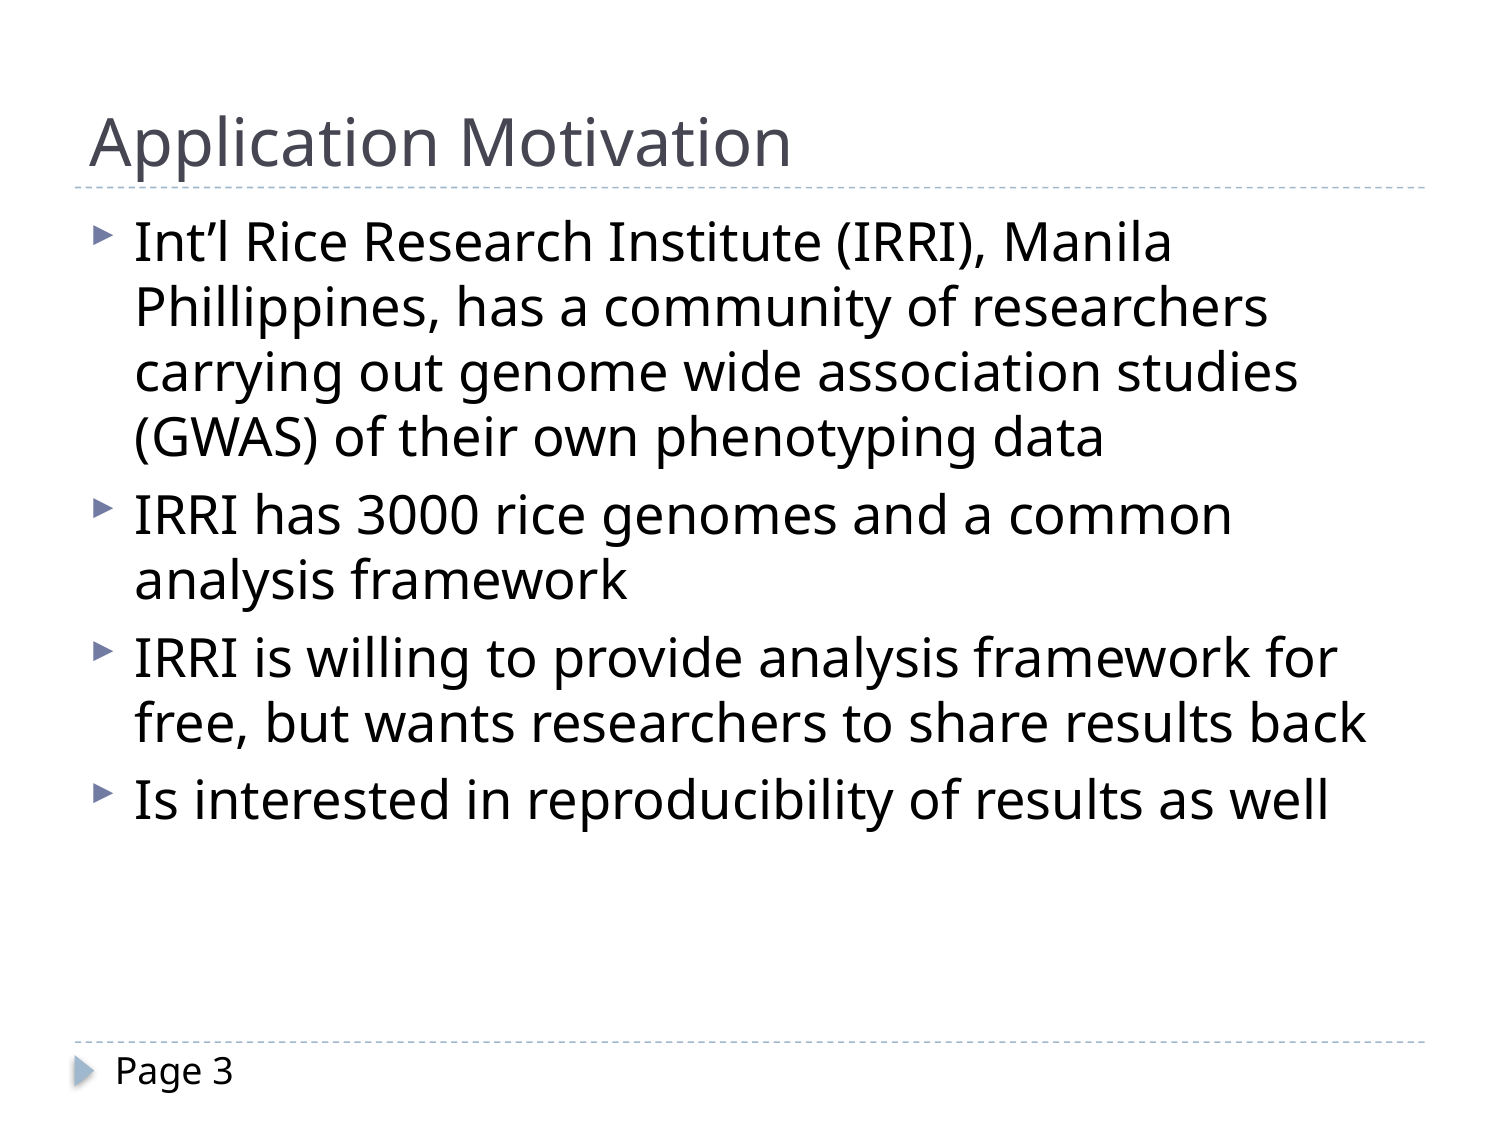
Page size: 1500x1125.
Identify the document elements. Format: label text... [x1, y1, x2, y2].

list Int’l Rice Research Institute (IRRI), Manila Phillippines, has a community of researchers carrying out genome wide association studies (GWAS) of their own phenotyping data IRRI has 3000 rice genomes and a common analysis framework IRRI is willing to provide analysis framework for free, but wants researchers to share results back Is interested in reproducibility of results as well [75, 200, 1425, 1010]
title Application Motivation [75, 24, 1425, 188]
text_box Page 3 [99, 1039, 300, 1100]
